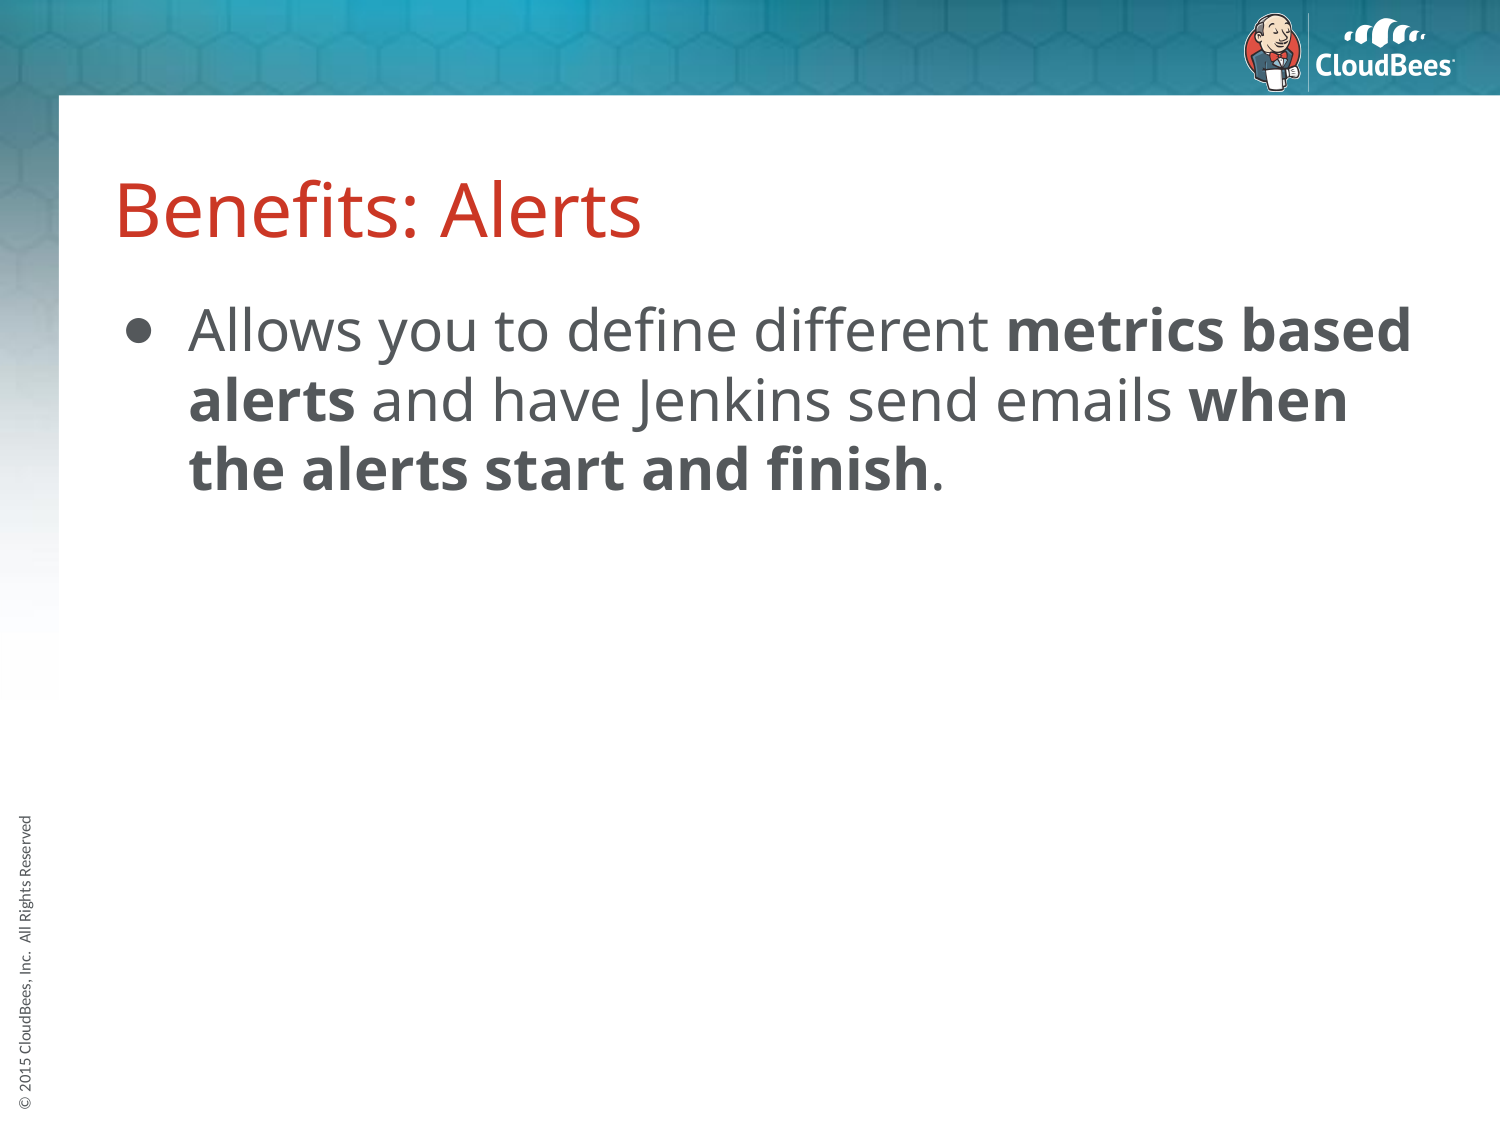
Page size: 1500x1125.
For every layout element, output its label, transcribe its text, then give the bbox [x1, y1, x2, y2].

picture [0, 0, 1500, 1125]
title Benefits: Alerts [98, 138, 1438, 276]
list Allows you to define different metrics based alerts and have Jenkins send emails when the alerts start and finish. [98, 277, 1438, 1021]
